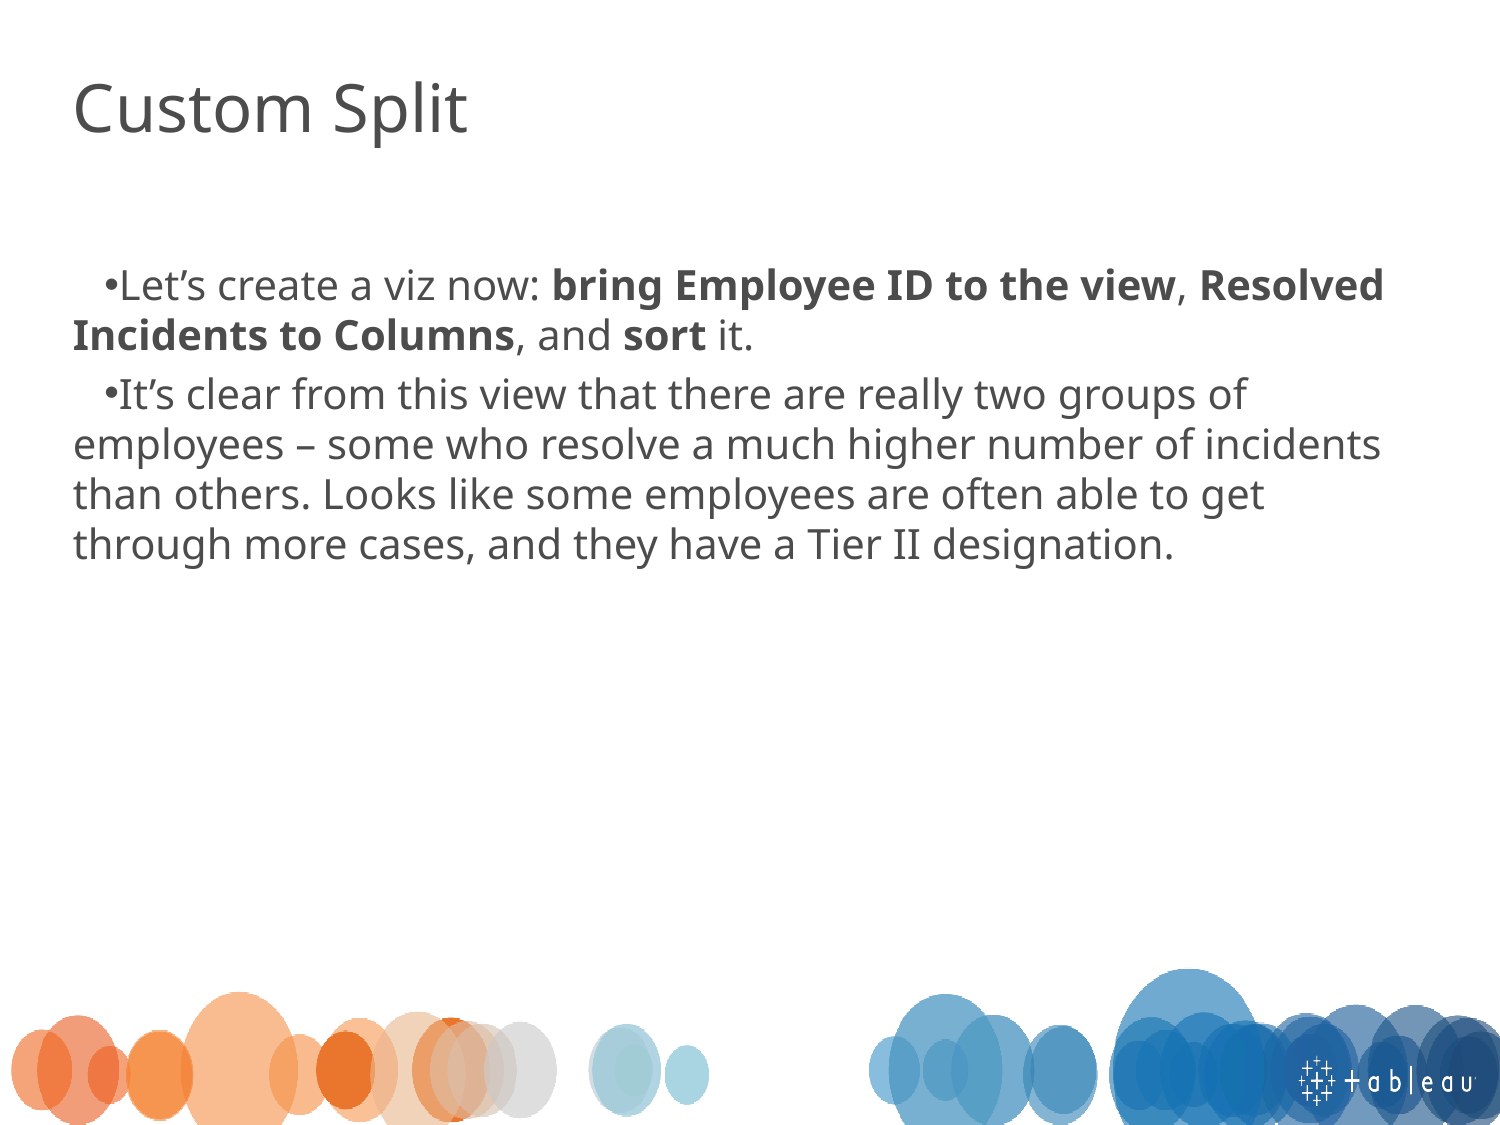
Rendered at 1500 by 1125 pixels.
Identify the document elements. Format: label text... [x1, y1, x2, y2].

list Let’s create a viz now: bring Employee ID to the view, Resolved Incidents to Columns, and sort it. It’s clear from this view that there are really two groups of employees – some who resolve a much higher number of incidents than others. Looks like some employees are often able to get through more cases, and they have a Tier II designation. [72, 258, 1434, 571]
list Custom Split [72, 81, 1434, 147]
picture [0, 947, 1500, 1125]
